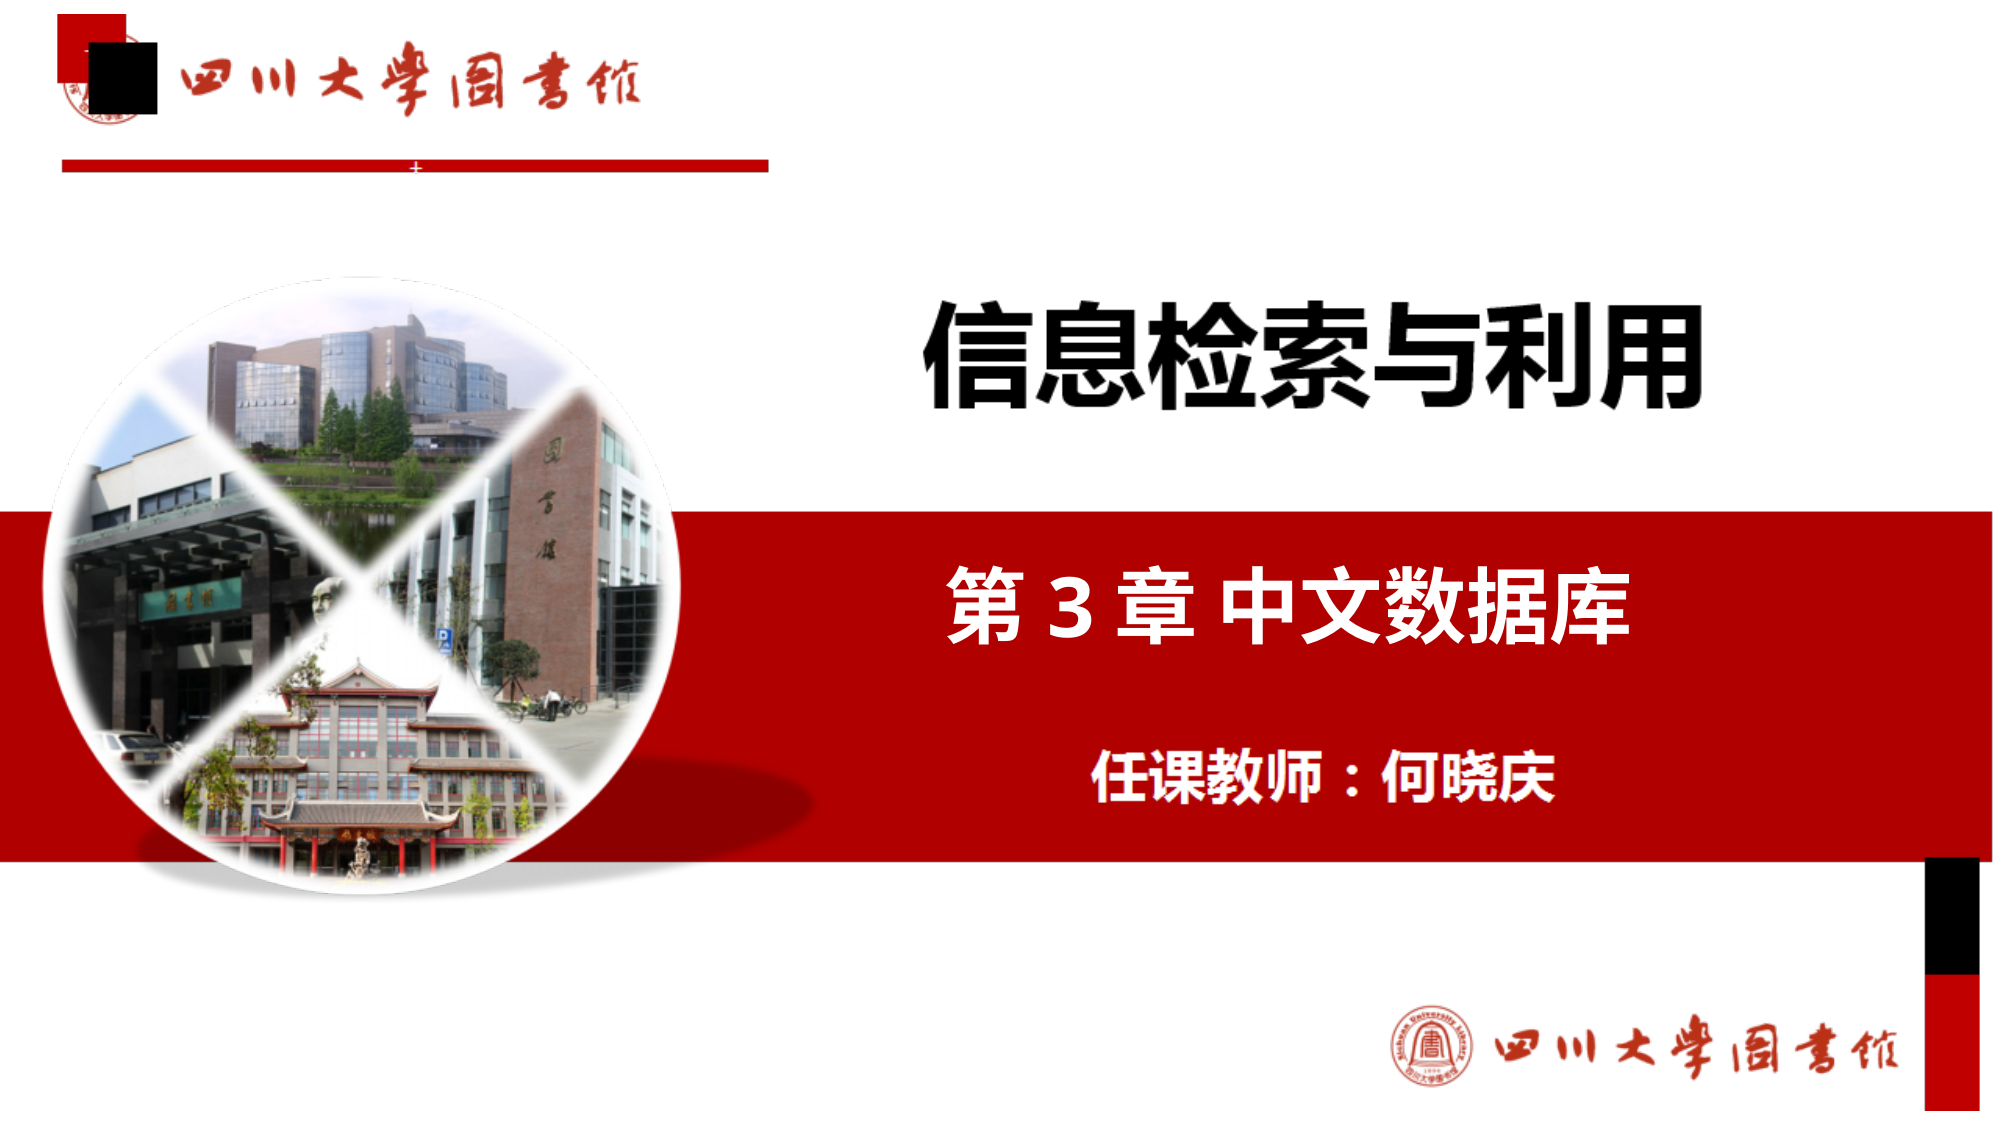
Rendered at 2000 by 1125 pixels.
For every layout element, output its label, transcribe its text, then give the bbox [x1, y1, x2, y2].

text_box 第3章 中文数据库 [779, 546, 1798, 714]
picture [0, 14, 2000, 1111]
